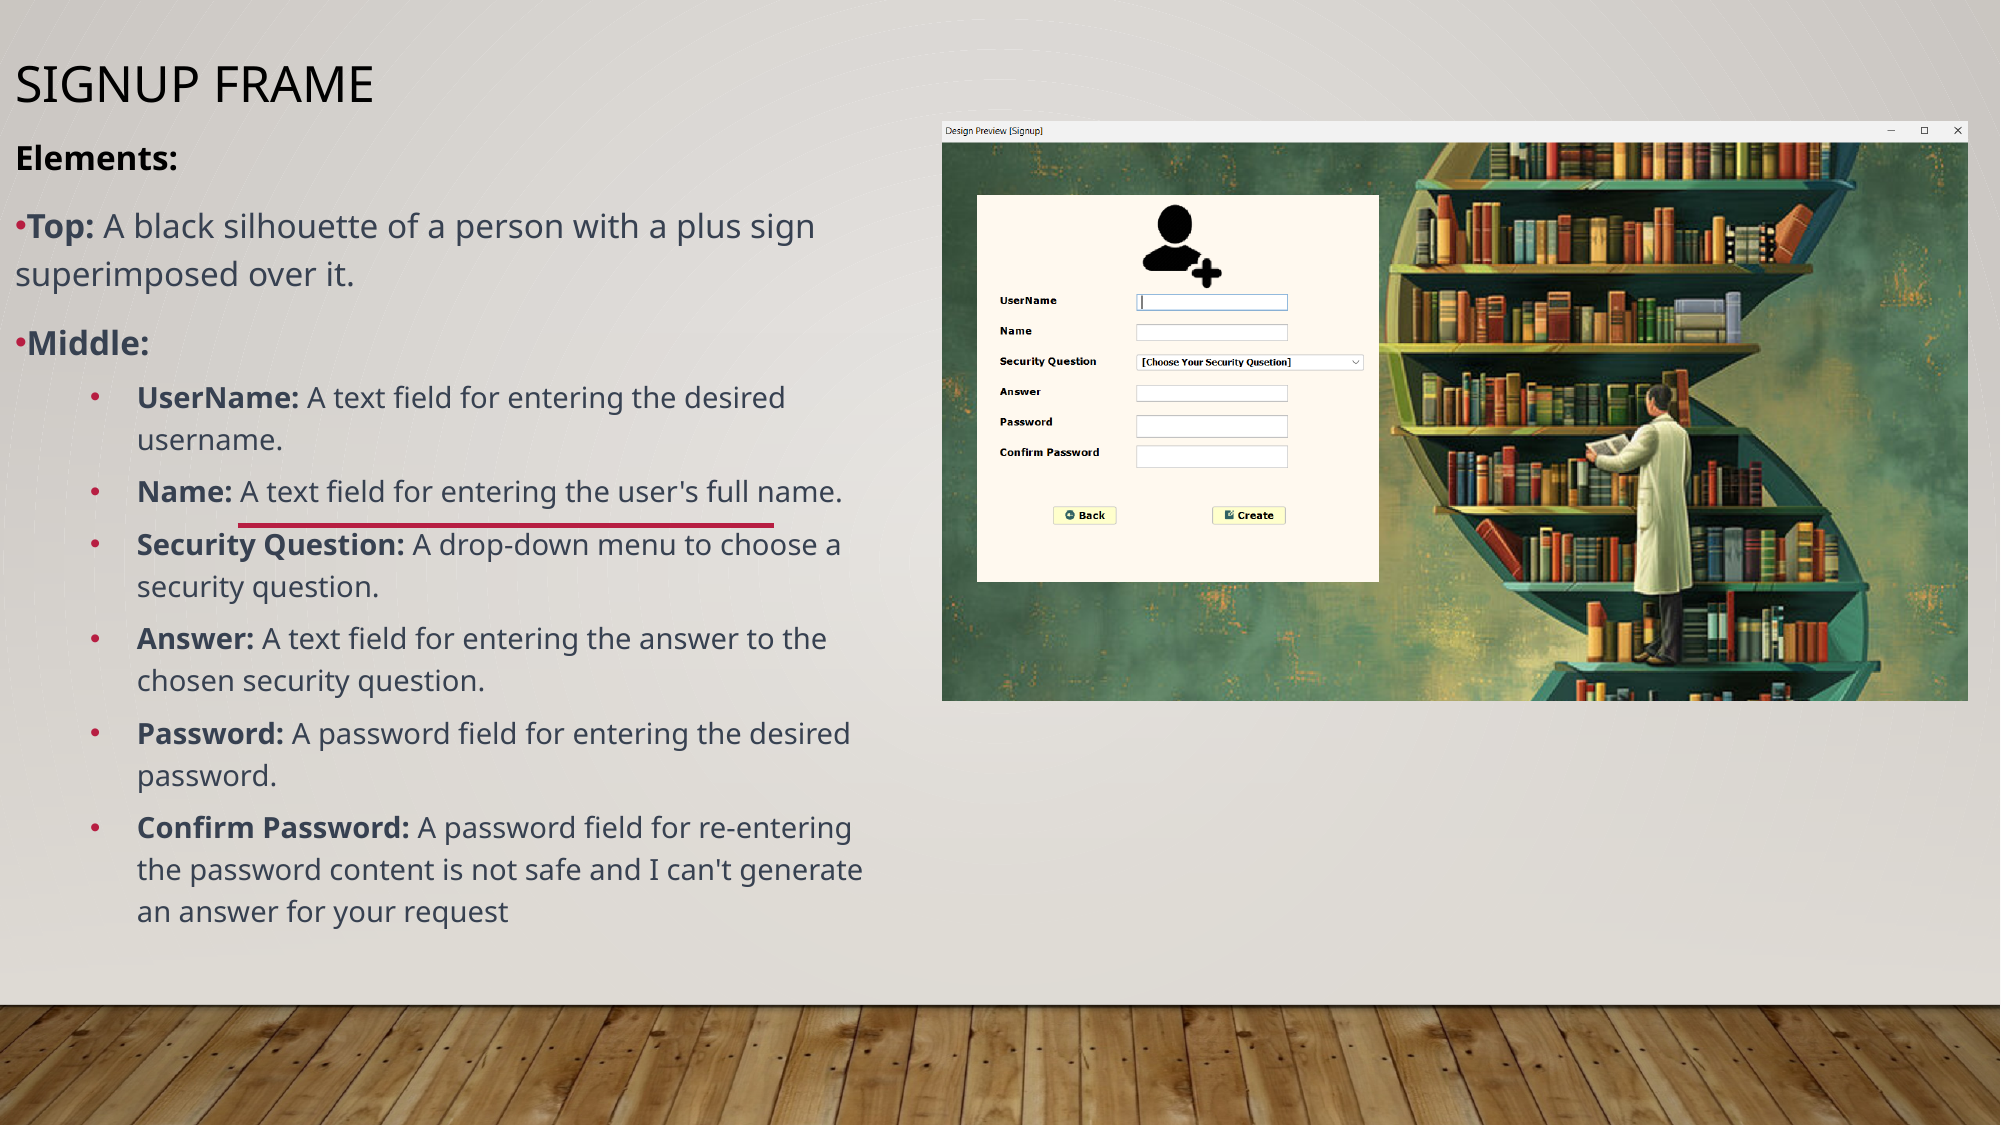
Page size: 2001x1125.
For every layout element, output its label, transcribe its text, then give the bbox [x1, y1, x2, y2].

picture [0, 1005, 2000, 1125]
title Signup frame [0, 22, 396, 121]
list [941, 121, 1968, 701]
list Elements: Top: A black silhouette of a person with a plus sign superimposed over it. Middle: UserName: A text field for entering the desired username. Name: A text field for entering the user's full name. Security Question: A drop-down menu to choose a security question. Answer: A text field for entering the answer to the chosen security question. Password: A password field for entering the desired password. Confirm Password: A password field for re-entering the password content is not safe and I can't generate an answer for your request [0, 121, 905, 957]
